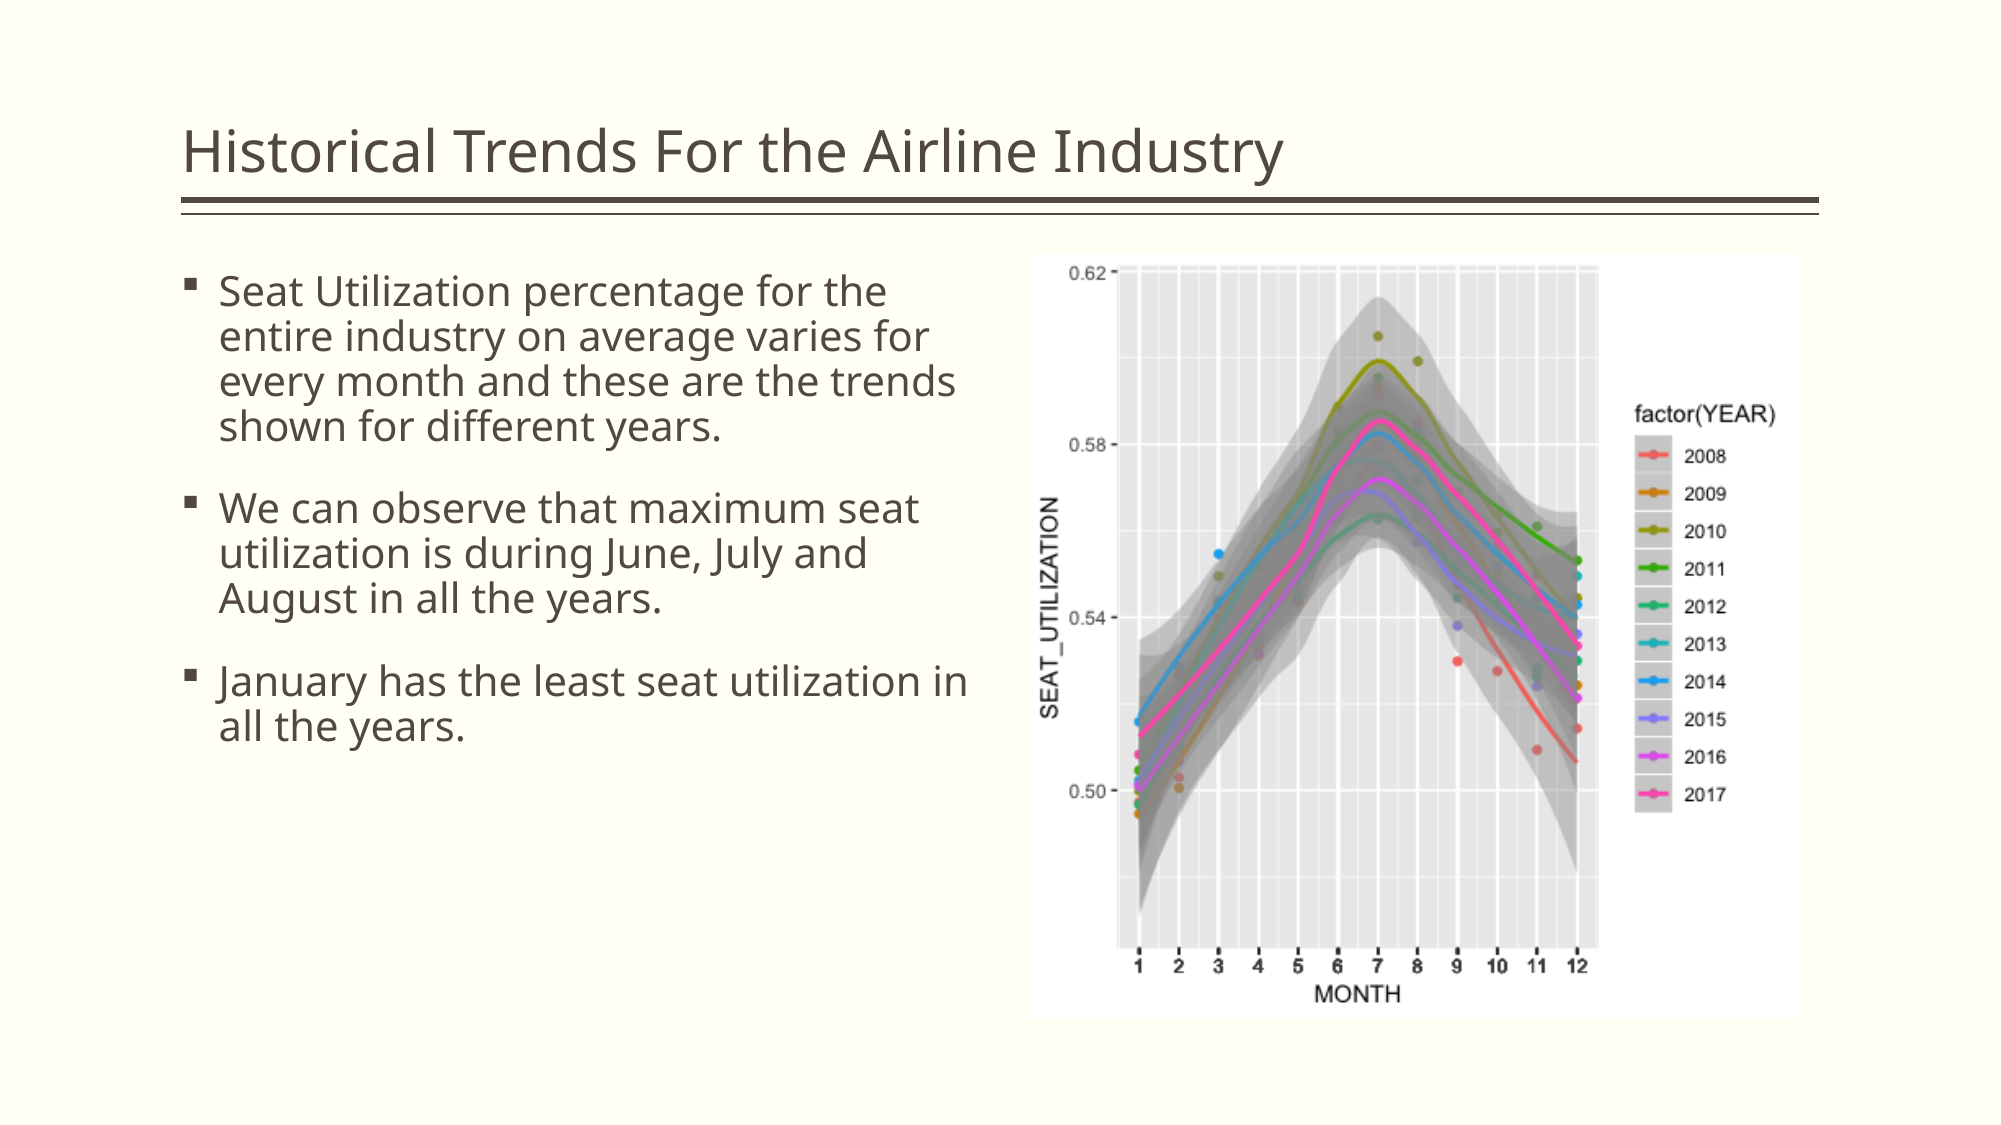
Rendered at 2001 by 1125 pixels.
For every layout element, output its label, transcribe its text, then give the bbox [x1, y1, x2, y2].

title Historical Trends For the Airline Industry [181, 12, 1819, 193]
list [1029, 254, 1800, 1019]
list Seat Utilization percentage for the entire industry on average varies for every month and these are the trends shown for different years. We can observe that maximum seat utilization is during June, July and August in all the years. January has the least seat utilization in all the years. [181, 262, 988, 1013]
